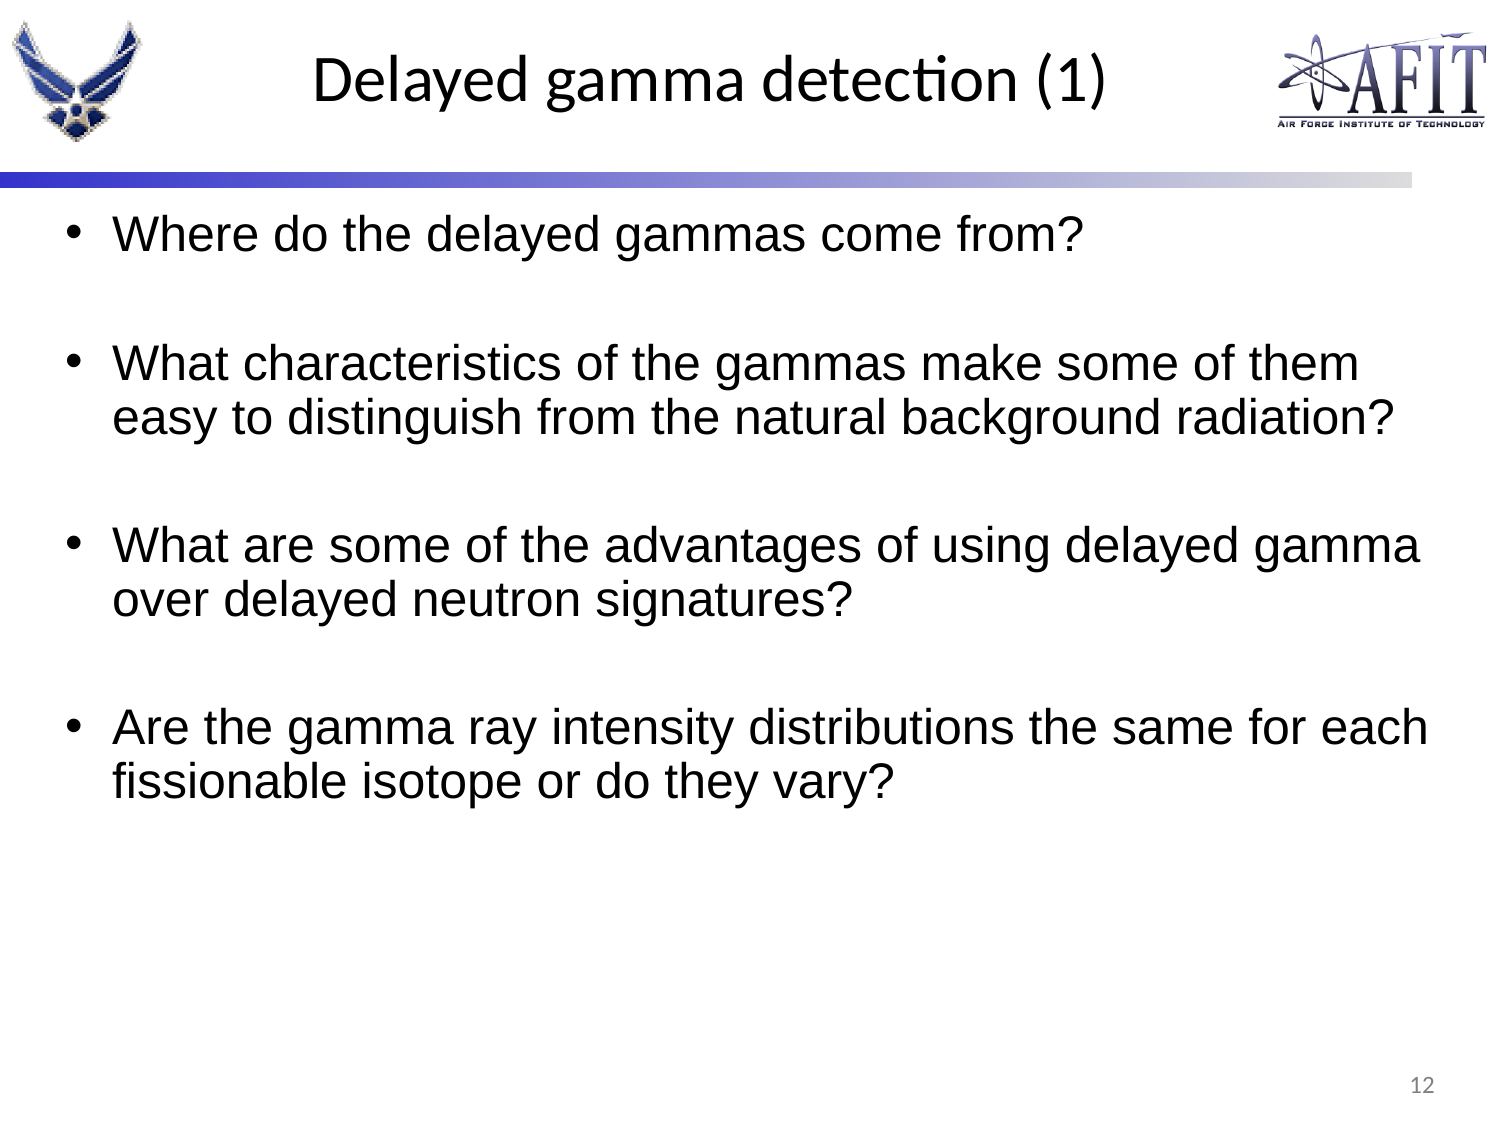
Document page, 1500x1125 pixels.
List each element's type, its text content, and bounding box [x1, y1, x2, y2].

list Where do the delayed gammas come from? What characteristics of the gammas make some of them easy to distinguish from the natural background radiation? What are some of the advantages of using delayed gamma over delayed neutron signatures? Are the gamma ray intensity distributions the same for each fissionable isotope or do they vary? [49, 199, 1463, 1051]
title Delayed gamma detection (1) [166, 0, 1255, 151]
picture [0, 12, 163, 153]
slide_number 11 [1337, 1062, 1450, 1105]
